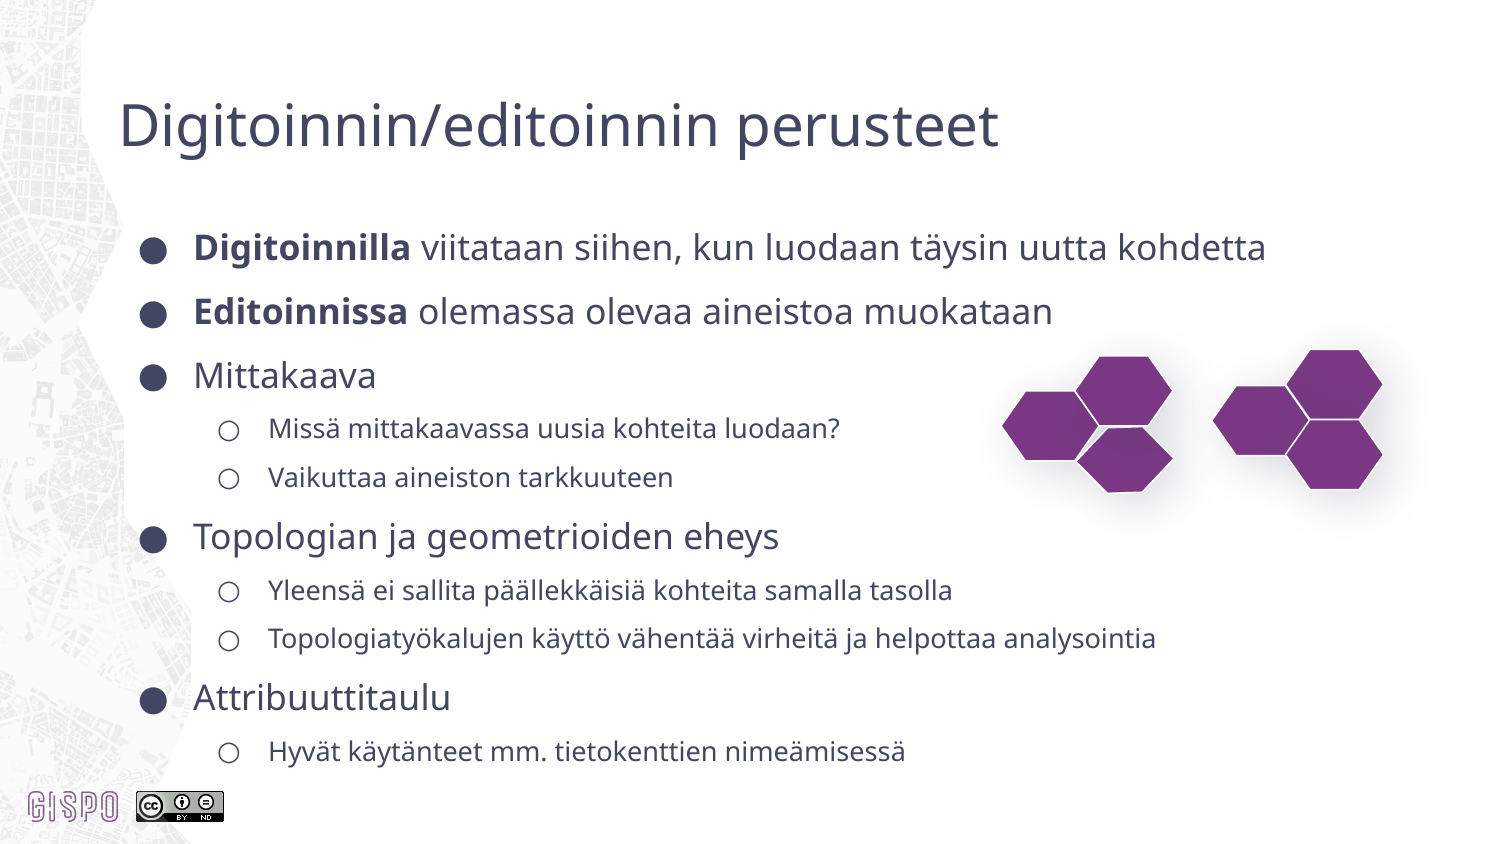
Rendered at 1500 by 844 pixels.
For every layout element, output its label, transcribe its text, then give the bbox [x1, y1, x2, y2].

picture [136, 791, 224, 822]
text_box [1000, 349, 1384, 495]
picture [28, 791, 118, 822]
list Digitoinnilla viitataan siihen, kun luodaan täysin uutta kohdetta Editoinnissa olemassa olevaa aineistoa muokataan Mittakaava Missä mittakaavassa uusia kohteita luodaan? Vaikuttaa aineiston tarkkuuteen Topologian ja geometrioiden eheys Yleensä ei sallita päällekkäisiä kohteita samalla tasolla Topologiatyökalujen käyttö vähentää virheitä ja helpottaa analysointia Attribuuttitaulu Hyvät käytänteet mm. tietokenttien nimeämisessä [118, 189, 1449, 750]
title Digitoinnin/editoinnin perusteet [118, 72, 1449, 167]
